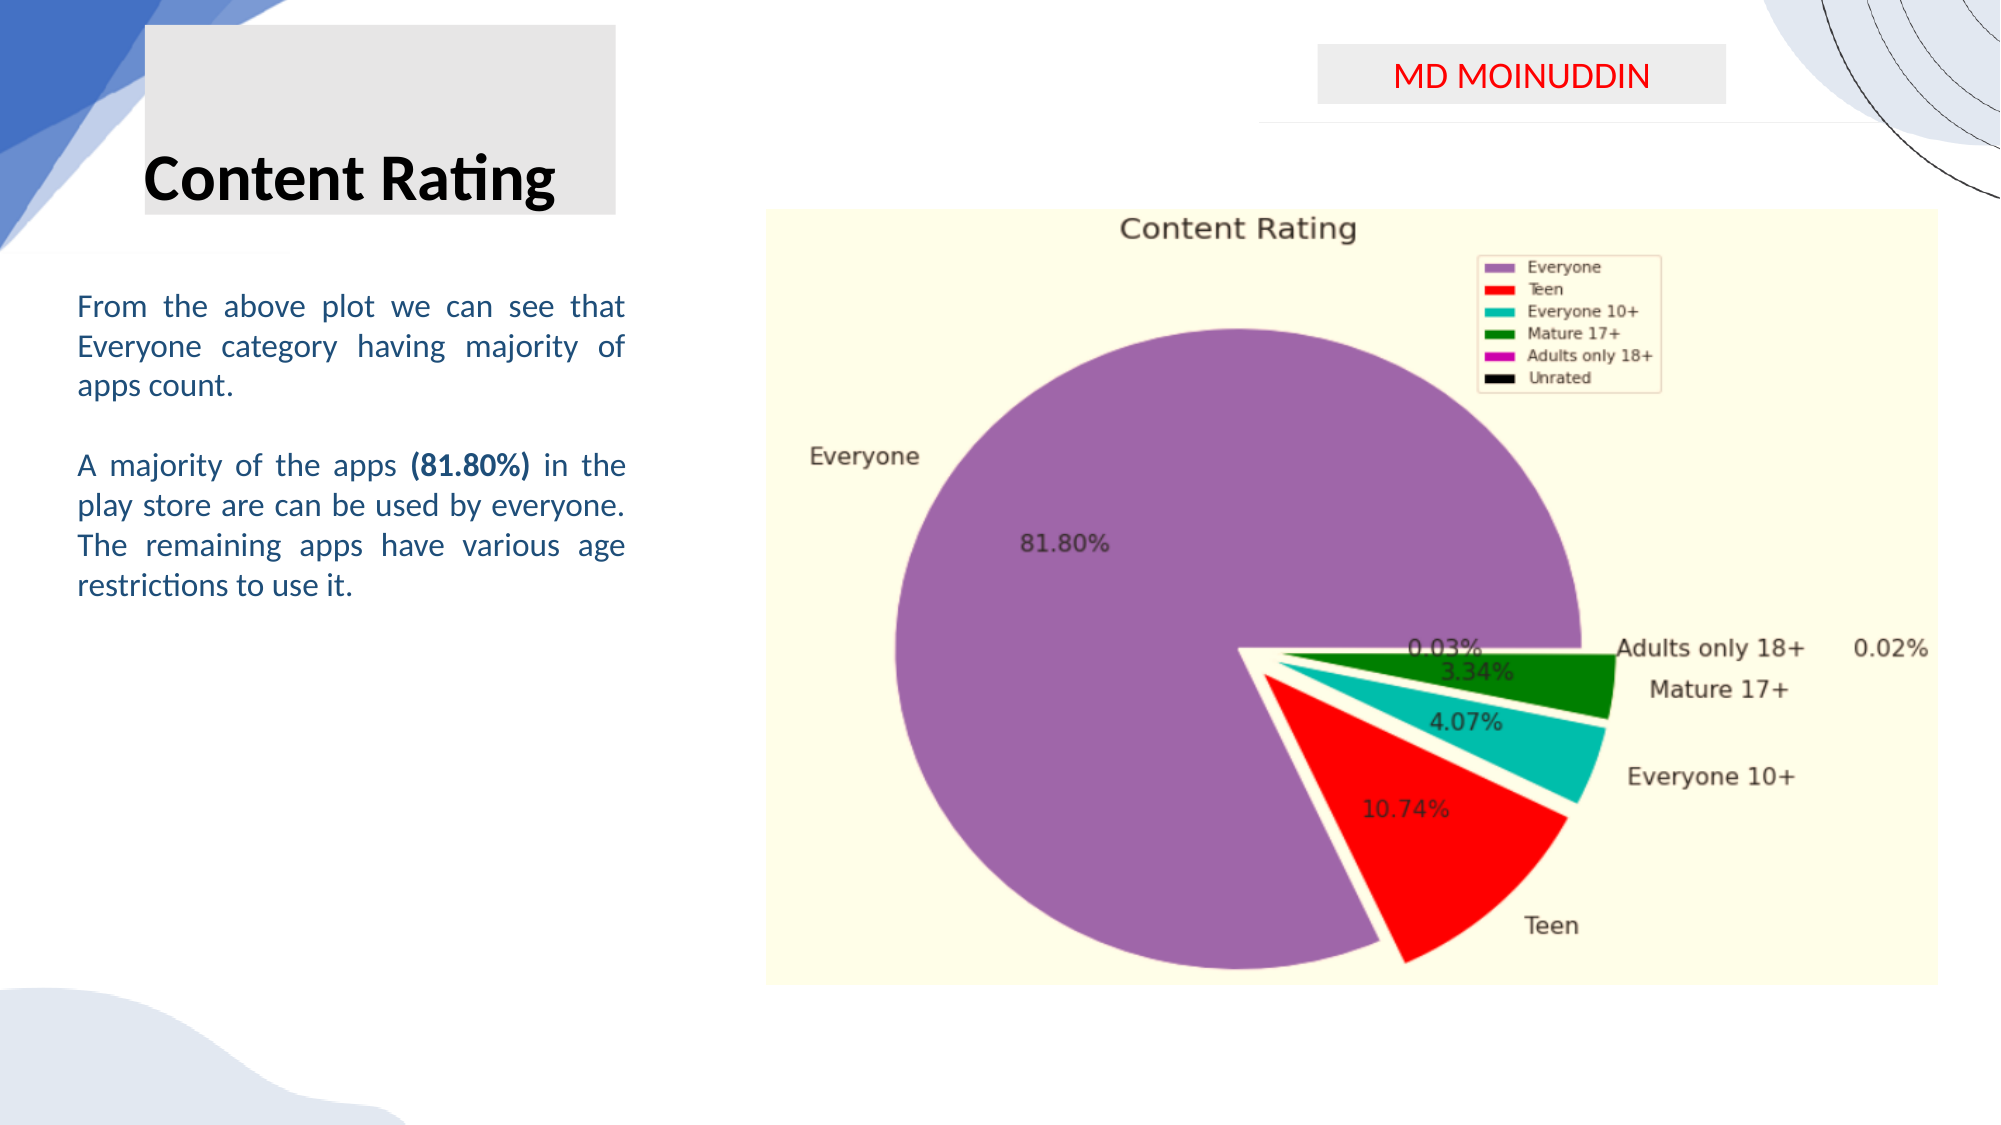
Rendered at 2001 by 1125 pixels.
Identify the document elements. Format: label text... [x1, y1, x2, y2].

picture [765, 0, 2000, 985]
text_box From the above plot we can see that Everyone category having majority of apps count. A majority of the apps (81.80%) in the play store are can be used by everyone. The remaining apps have various age restrictions to use it. [62, 276, 642, 651]
picture [0, 0, 471, 254]
title Content Rating [294, 24, 616, 215]
picture [0, 984, 408, 1125]
